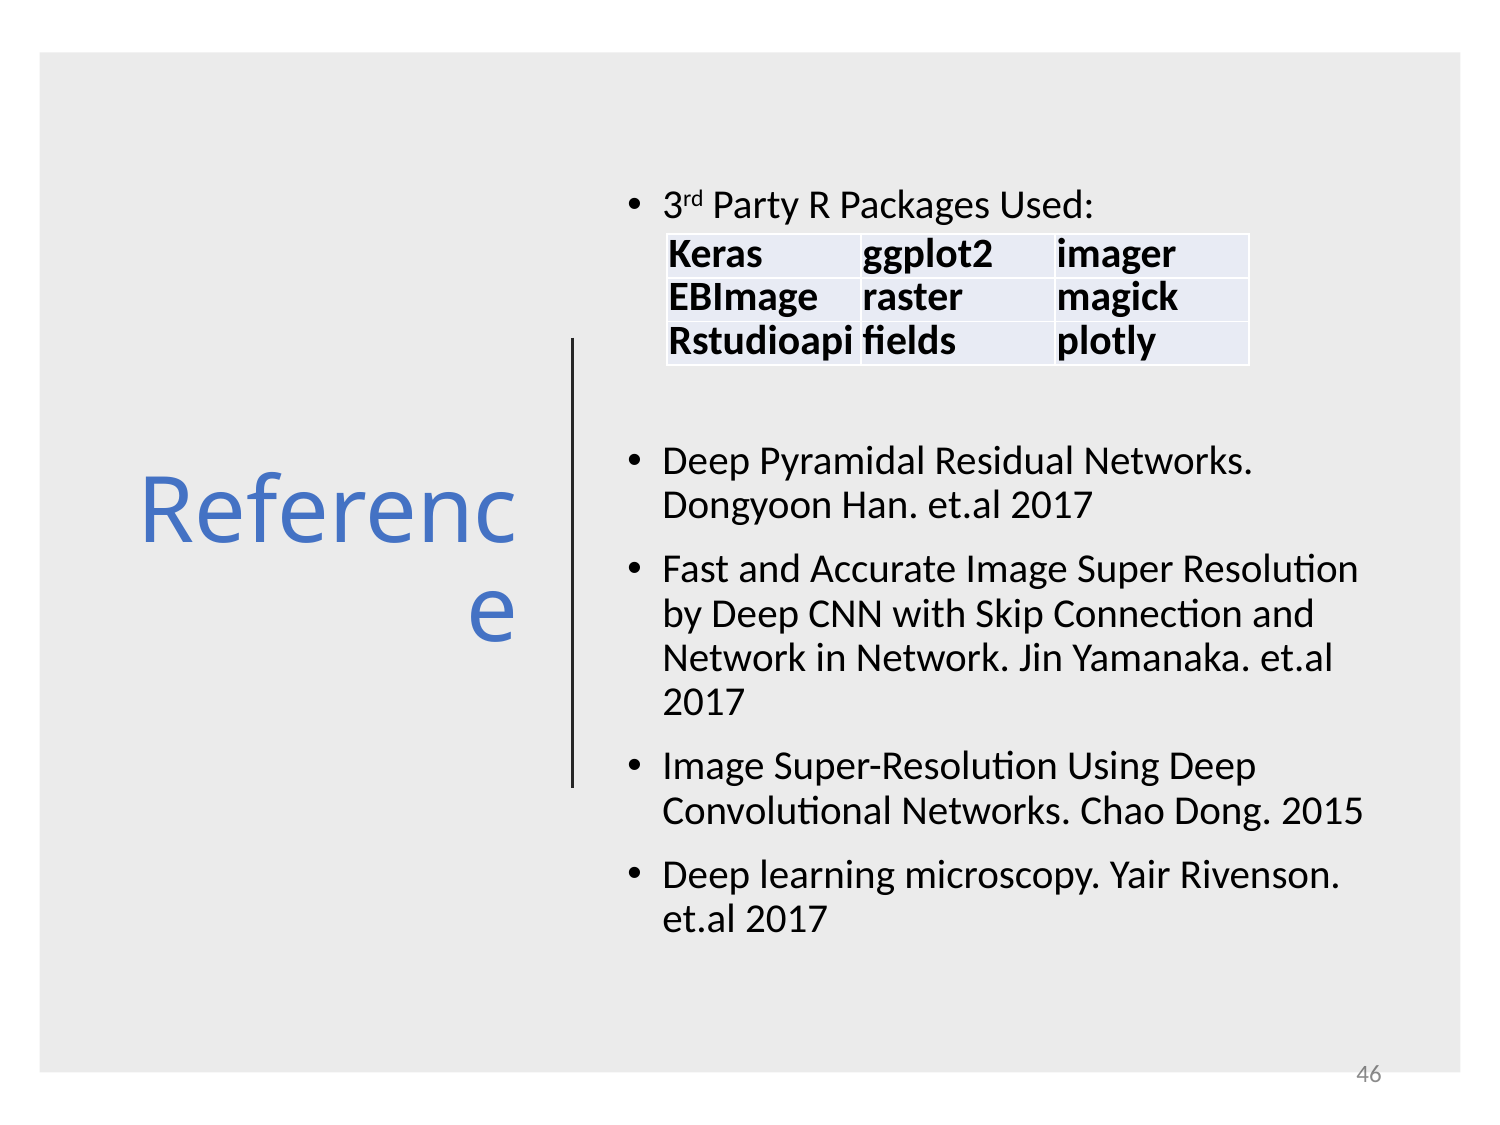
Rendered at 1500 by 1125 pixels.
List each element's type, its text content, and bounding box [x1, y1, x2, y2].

table_cell plotly [1056, 322, 1248, 364]
table_cell Rstudioapi [668, 322, 860, 364]
title Reference [103, 158, 533, 967]
table_cell raster [862, 279, 1054, 321]
table_cell fields [862, 322, 1054, 364]
table_header Keras [668, 235, 860, 277]
slide_number 46 [1059, 1042, 1397, 1103]
text_box [38, 51, 1461, 1073]
table_header ggplot2 [862, 235, 1054, 277]
table_cell EBImage [668, 279, 860, 321]
table_header imager [1056, 235, 1248, 277]
list 3rd Party R Packages Used: Deep Pyramidal Residual Networks. Dongyoon Han. et.al 2017 Fast and Accurate Image Super Resolution by Deep CNN with Skip Connection and Network in Network. Jin Yamanaka. et.al 2017 Image Super-Resolution Using Deep Convolutional Networks. Chao Dong. 2015 Deep learning microscopy. Yair Rivenson. et.al 2017 [612, 158, 1397, 967]
table_cell magick [1056, 279, 1248, 321]
